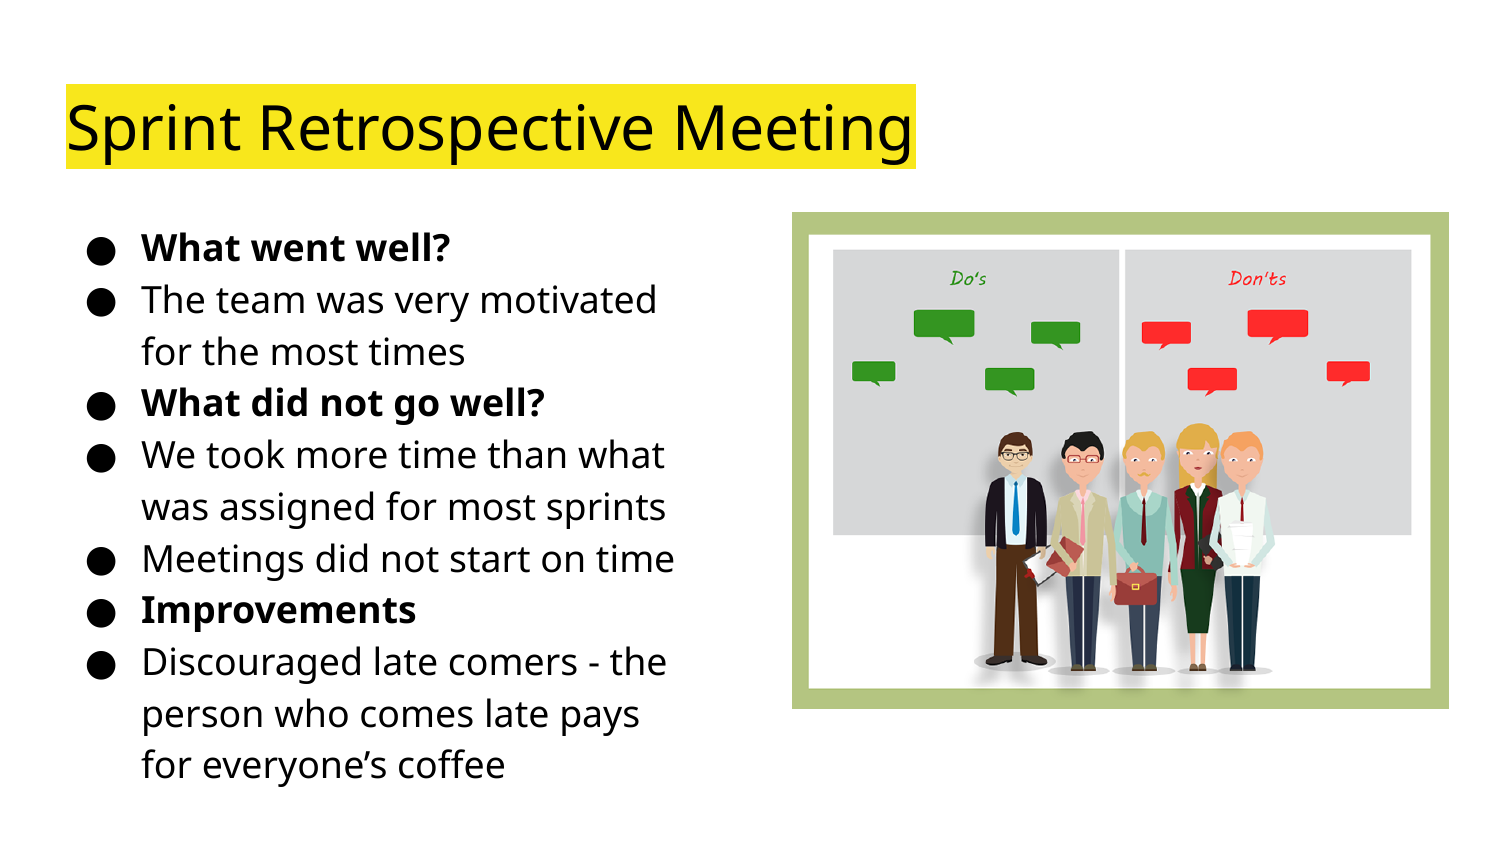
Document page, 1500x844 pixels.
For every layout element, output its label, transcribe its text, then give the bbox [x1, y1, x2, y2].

list What went well? The team was very motivated for the most times What did not go well? We took more time than what was assigned for most sprints Meetings did not start on time Improvements Discouraged late comers - the person who comes late pays for everyone’s coffee [51, 202, 708, 750]
title Sprint Retrospective Meeting [51, 72, 1449, 167]
picture [792, 212, 1450, 710]
